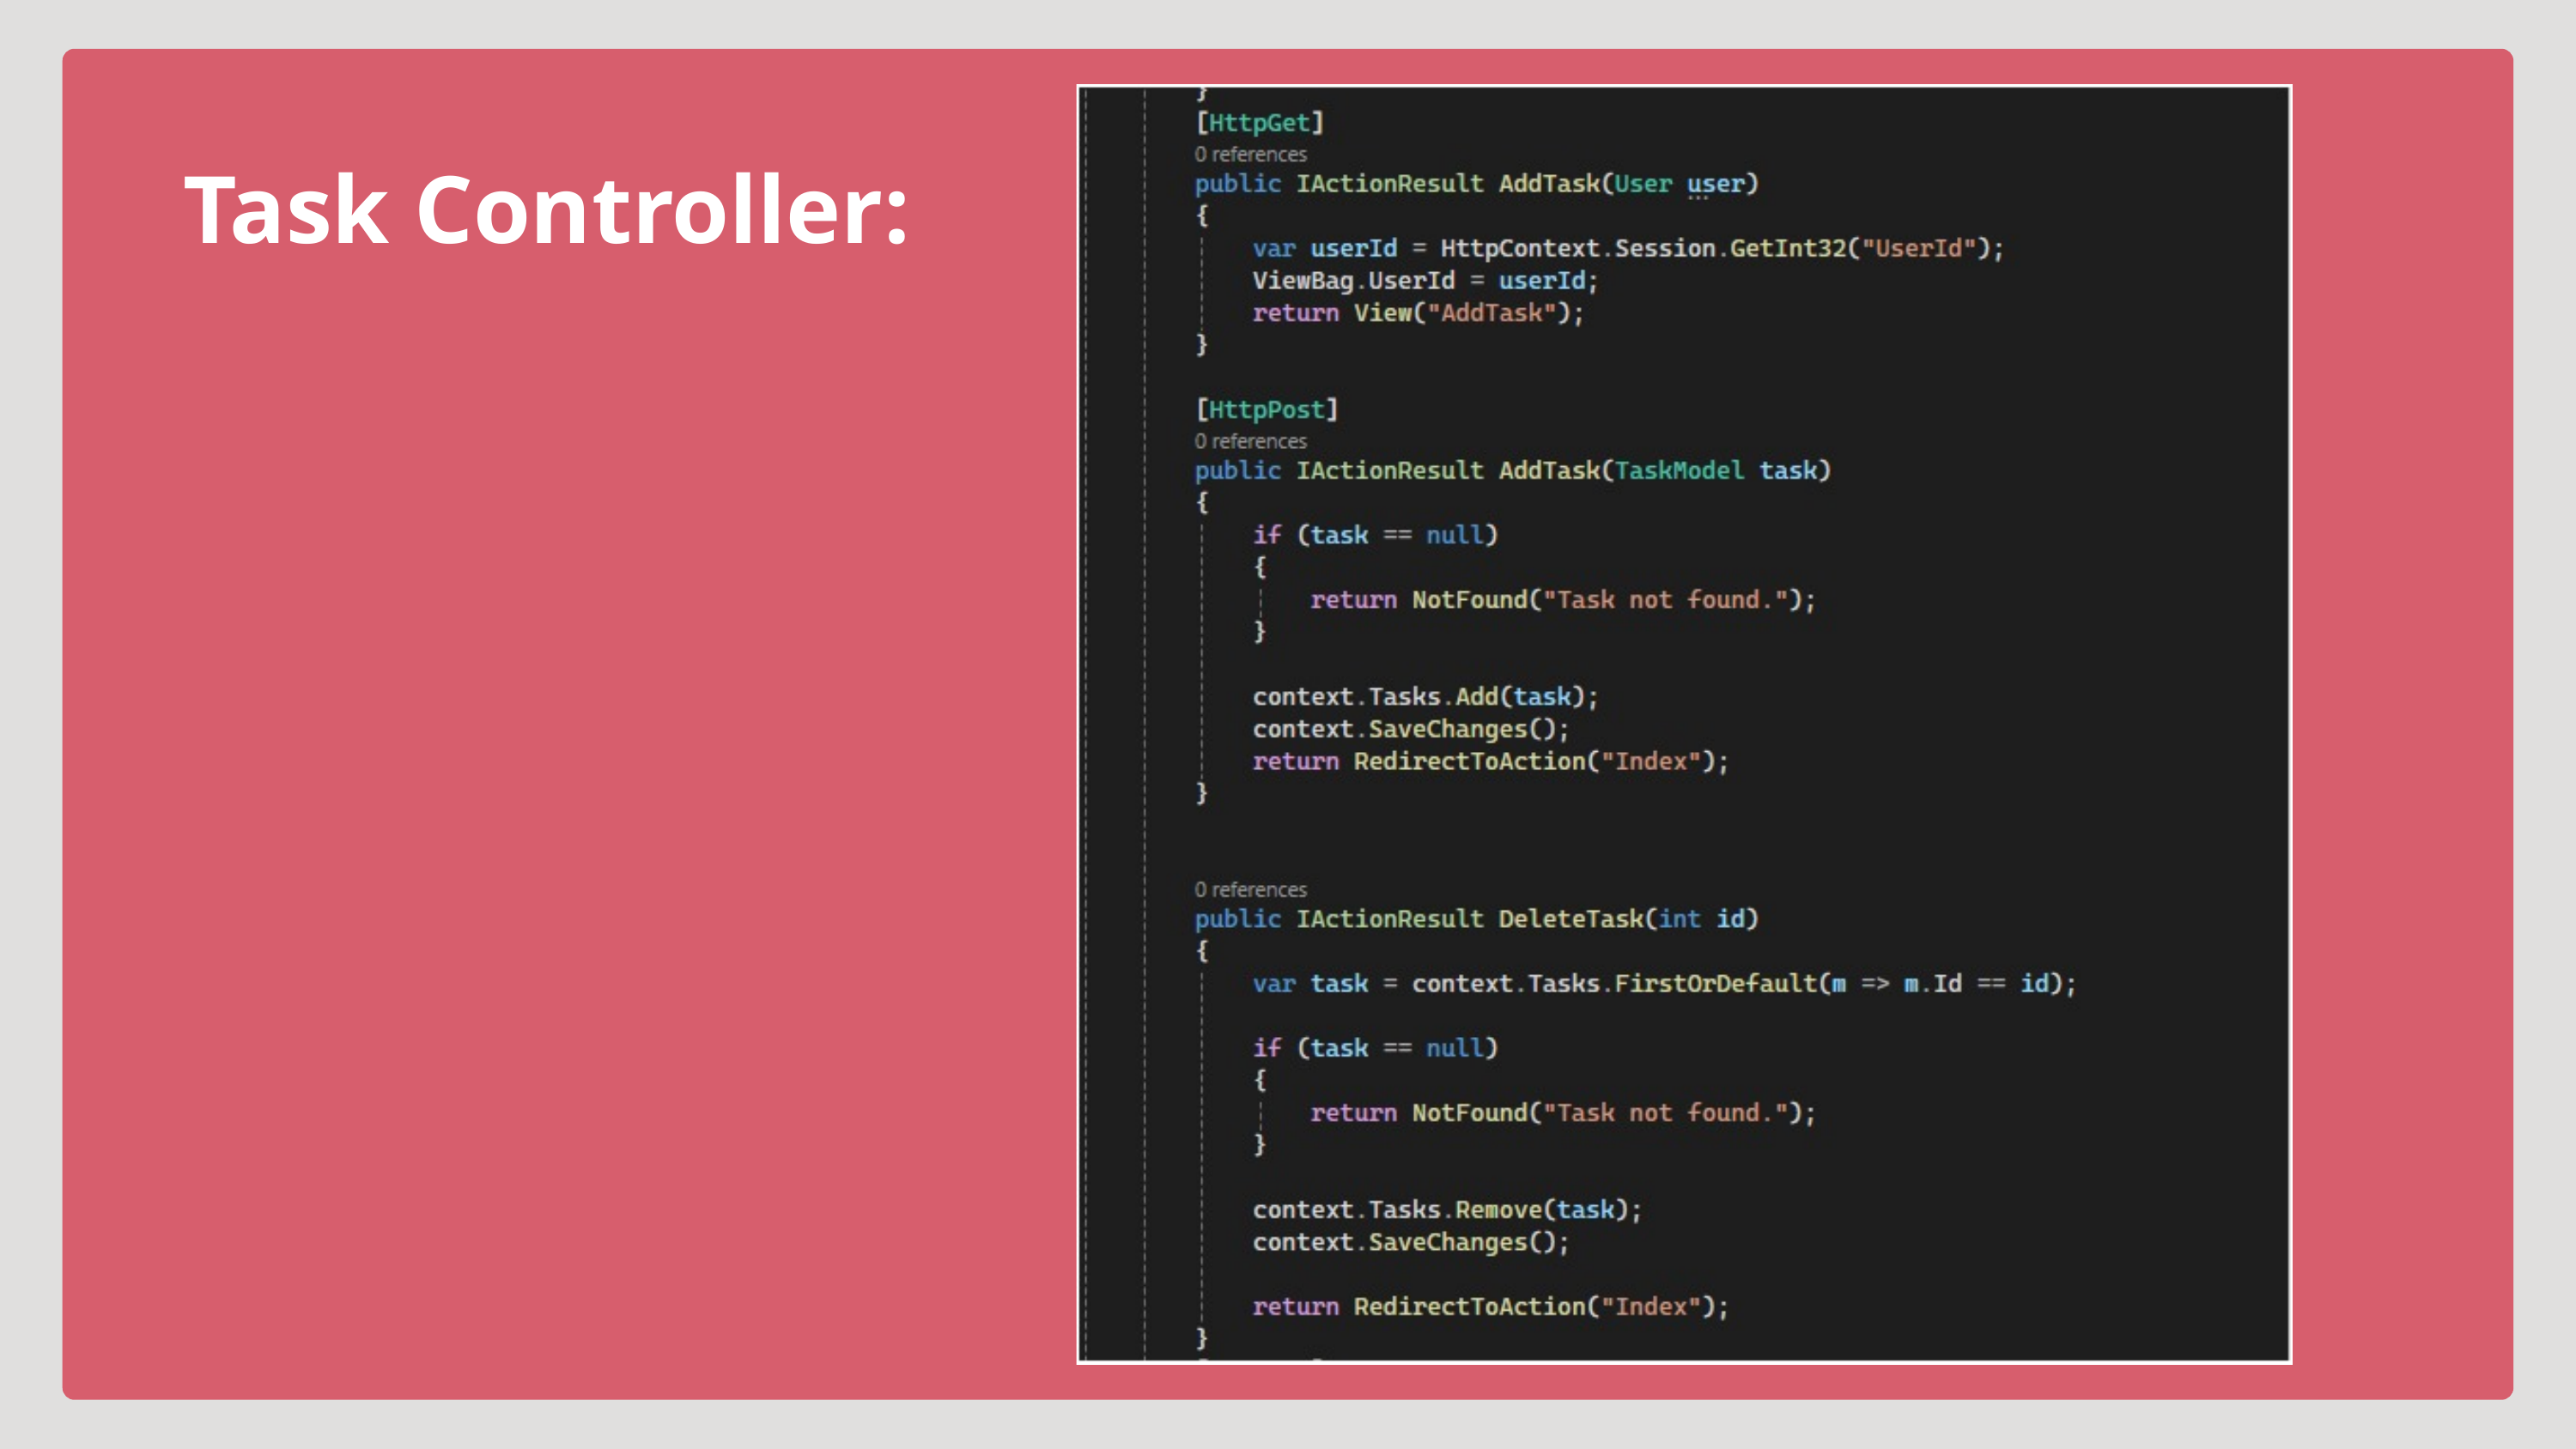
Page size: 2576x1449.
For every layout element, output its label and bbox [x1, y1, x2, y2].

text_box [62, 48, 2514, 1400]
